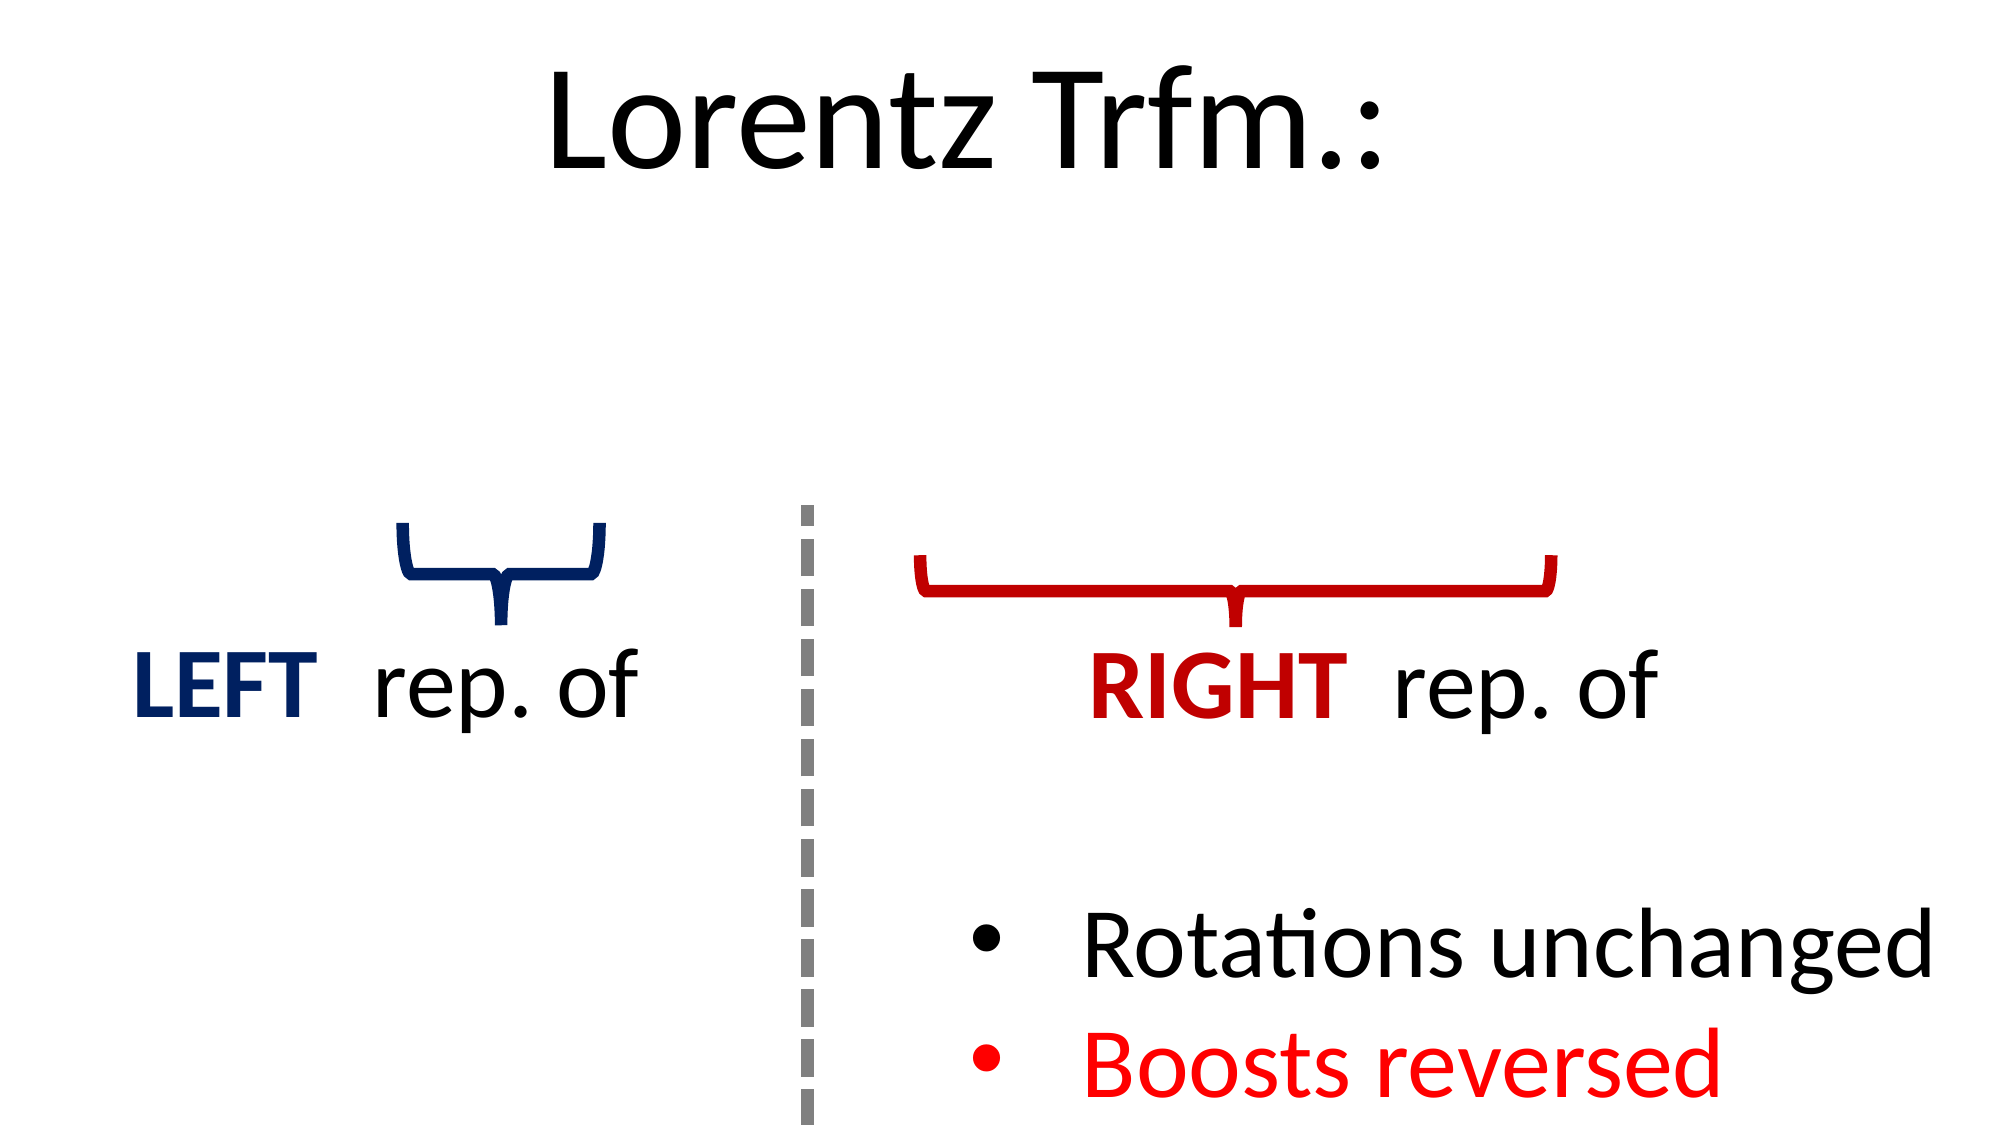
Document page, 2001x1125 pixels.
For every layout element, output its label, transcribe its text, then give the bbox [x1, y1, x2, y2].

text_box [920, 555, 1745, 869]
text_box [59, 522, 744, 868]
text_box Rotations unchanged Boosts reversed [954, 869, 1983, 1125]
